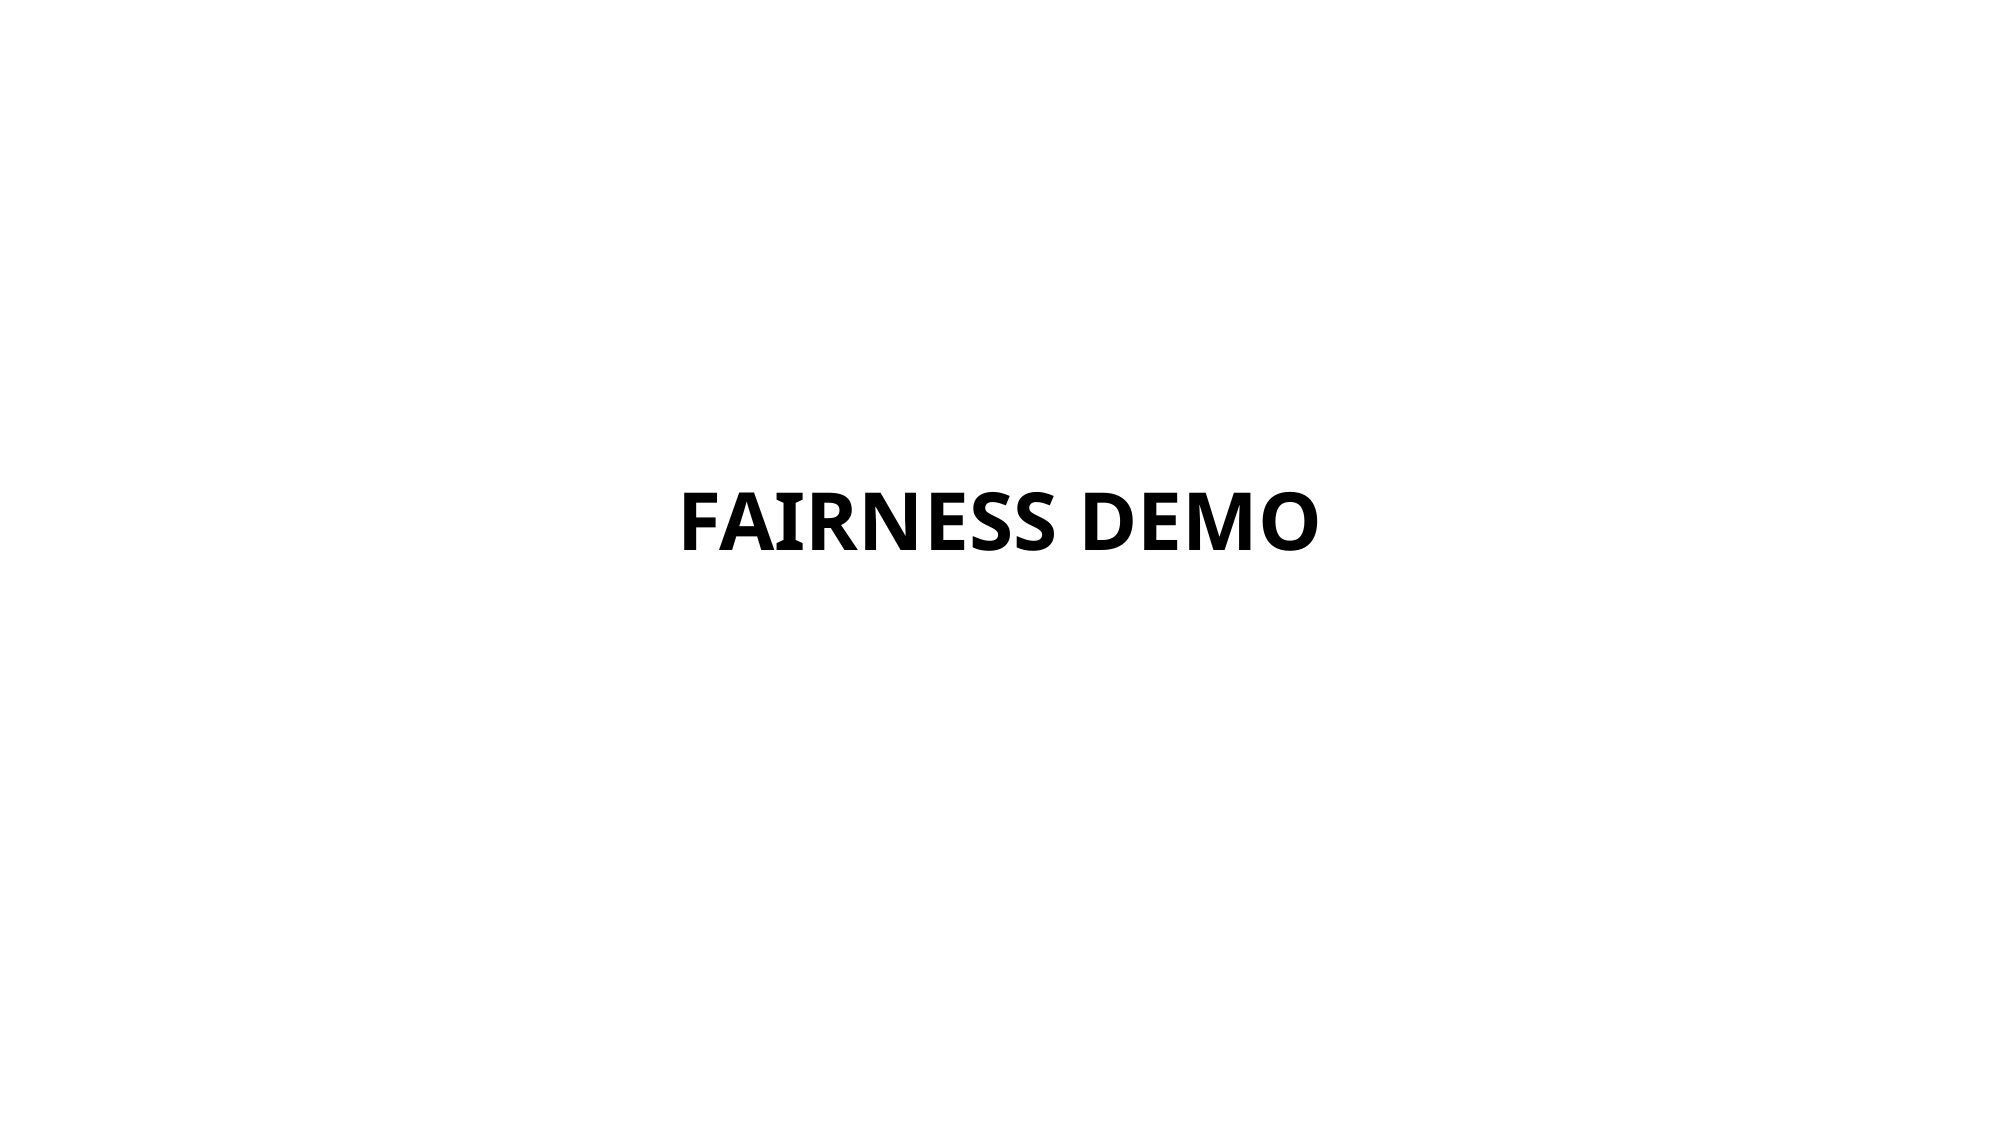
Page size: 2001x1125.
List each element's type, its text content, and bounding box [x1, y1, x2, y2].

title FAIRNESS DEMO [249, 184, 1750, 576]
